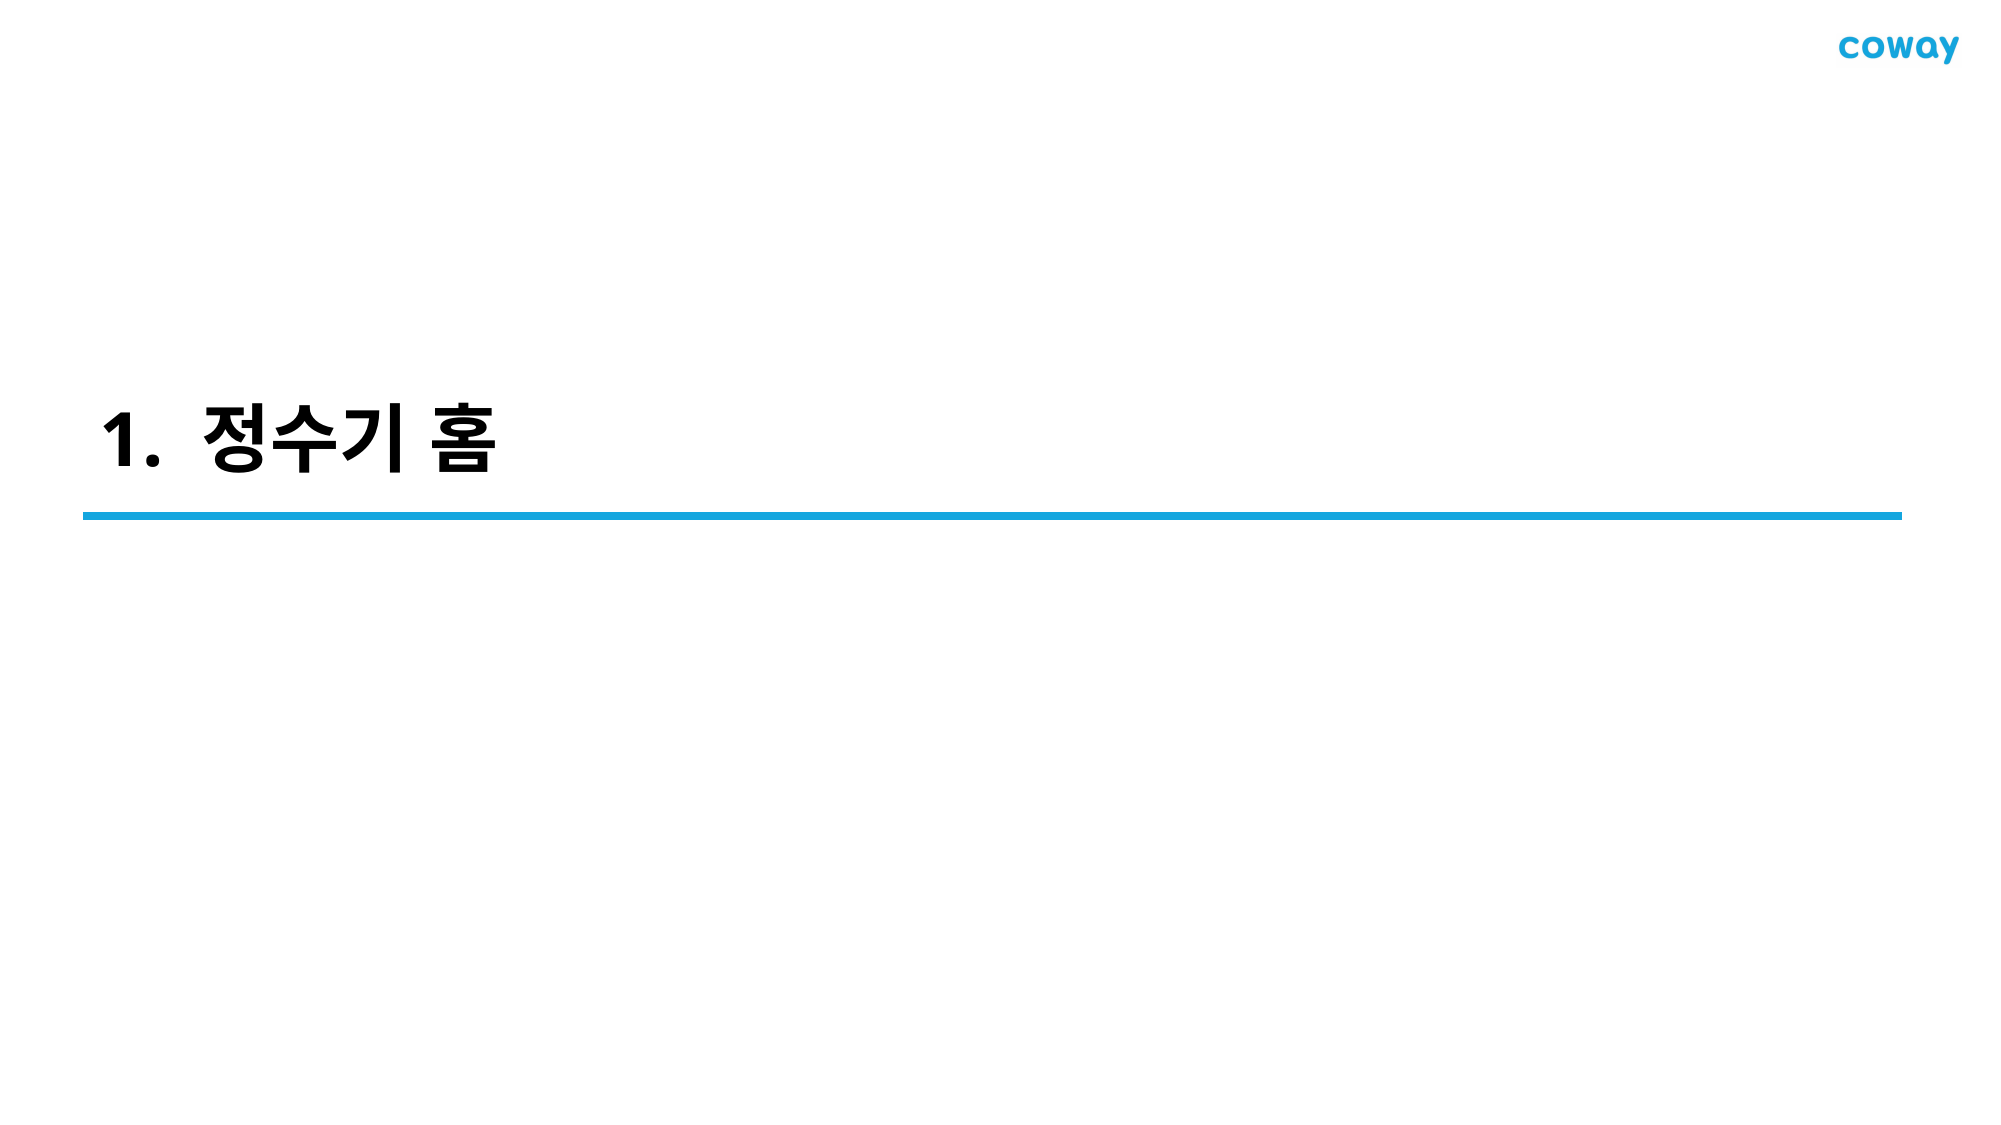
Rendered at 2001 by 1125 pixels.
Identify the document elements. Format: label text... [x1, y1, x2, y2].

picture [1836, 33, 1962, 68]
title 1. 정수기 홈 [84, 378, 1902, 507]
